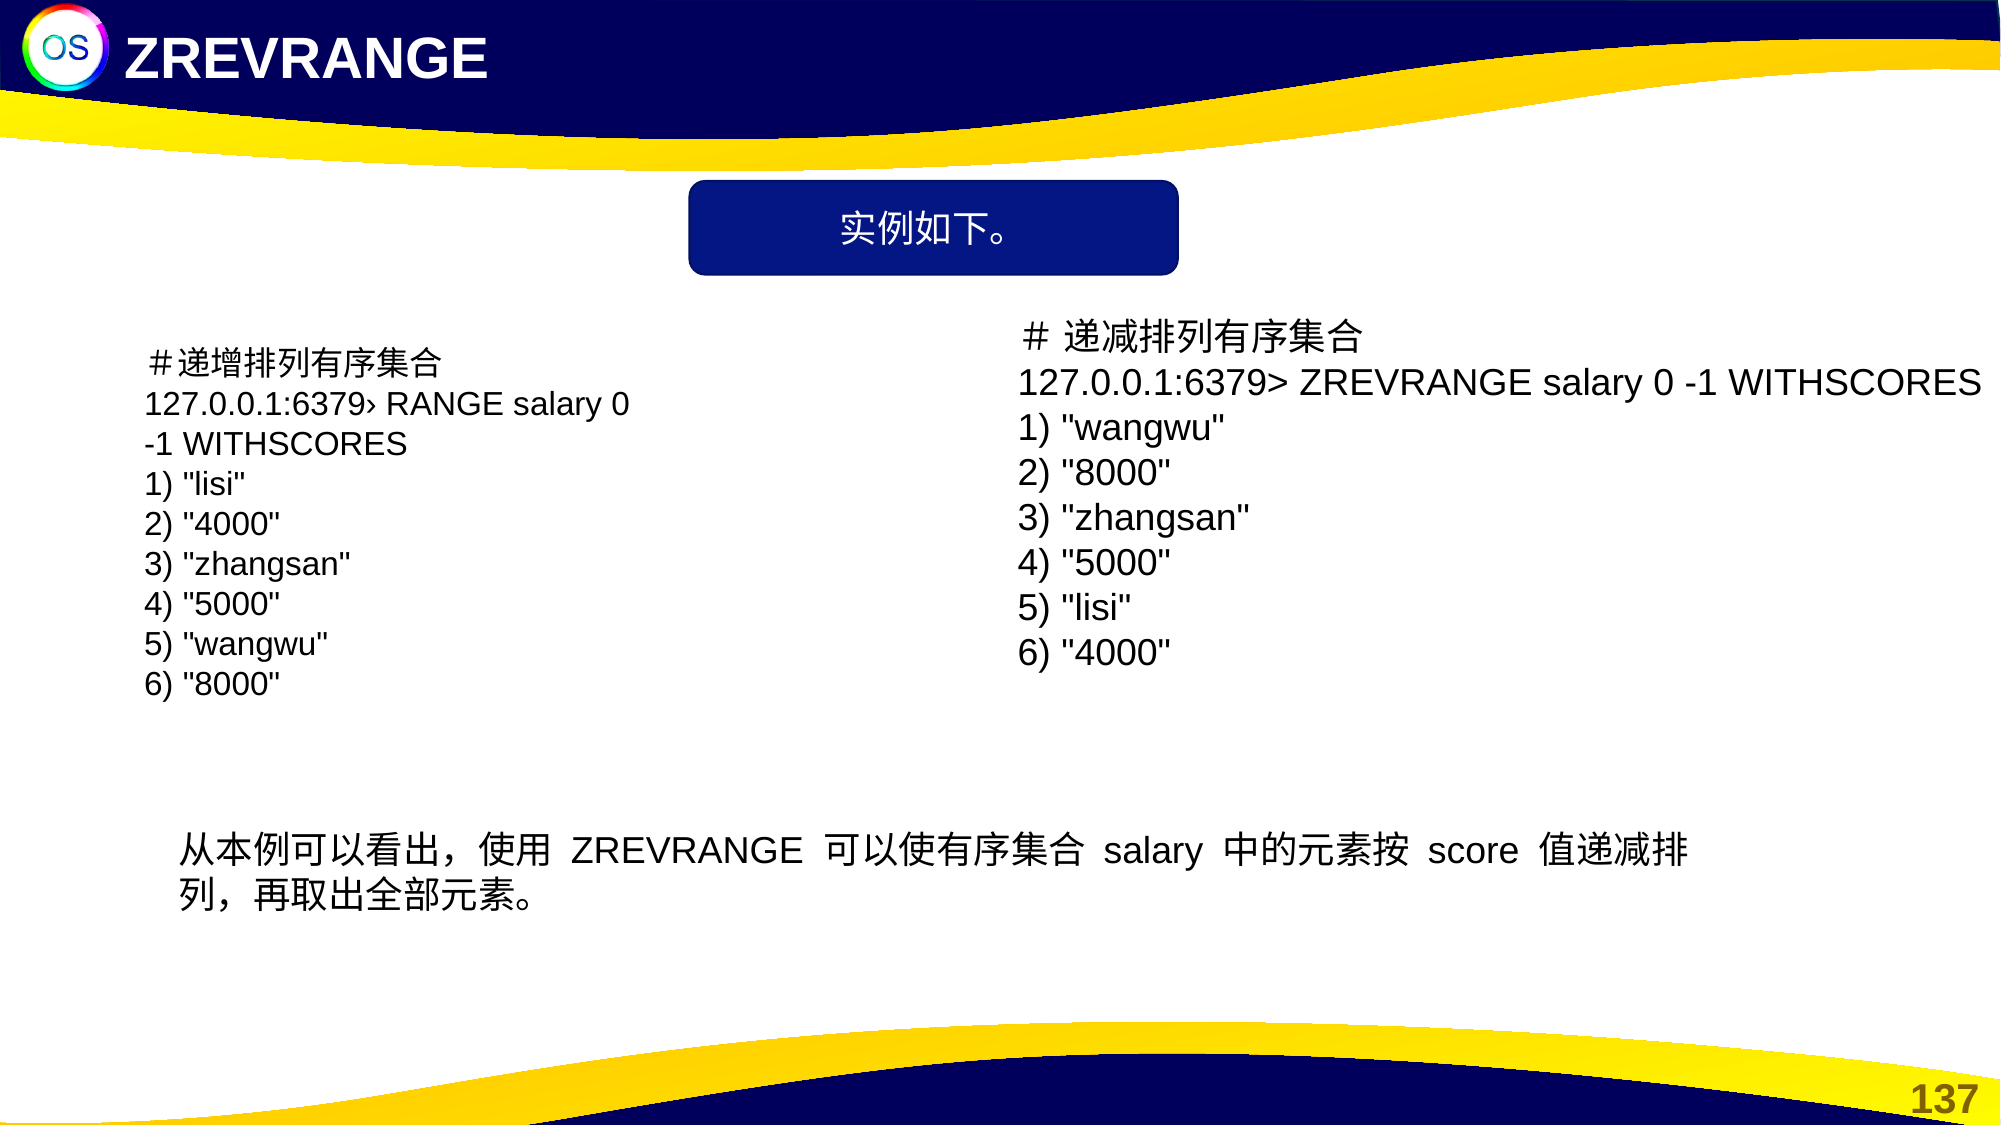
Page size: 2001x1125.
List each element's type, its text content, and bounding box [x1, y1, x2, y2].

text_box 从本例可以看出，使用 ZREVRANGE 可以使有序集合 salary 中的元素按 score 值递减排 列，再取出全部元素。 [163, 818, 1704, 924]
text_box ＃ 递减排列有序集合 127.0.0.1:6379> ZREVRANGE salary 0 -1 WITHSCORES 1) "wangwu" 2) "8000" 3) "zhangsan" 4) "5000" 5) "lisi" 6) "4000" [1002, 305, 2000, 680]
text_box ZREVRANGE [109, 12, 1263, 98]
text_box 实例如下。 [688, 179, 1179, 276]
picture [22, 3, 109, 91]
text_box ＃递增排列有序集合 127.0.0.1:6379› RANGE salary 0 -1 WITHSCORES 1) "lisi" 2) "4000" 3) "zhangsan" 4) "5000" 5) "wangwu" 6) "8000" [129, 335, 969, 710]
